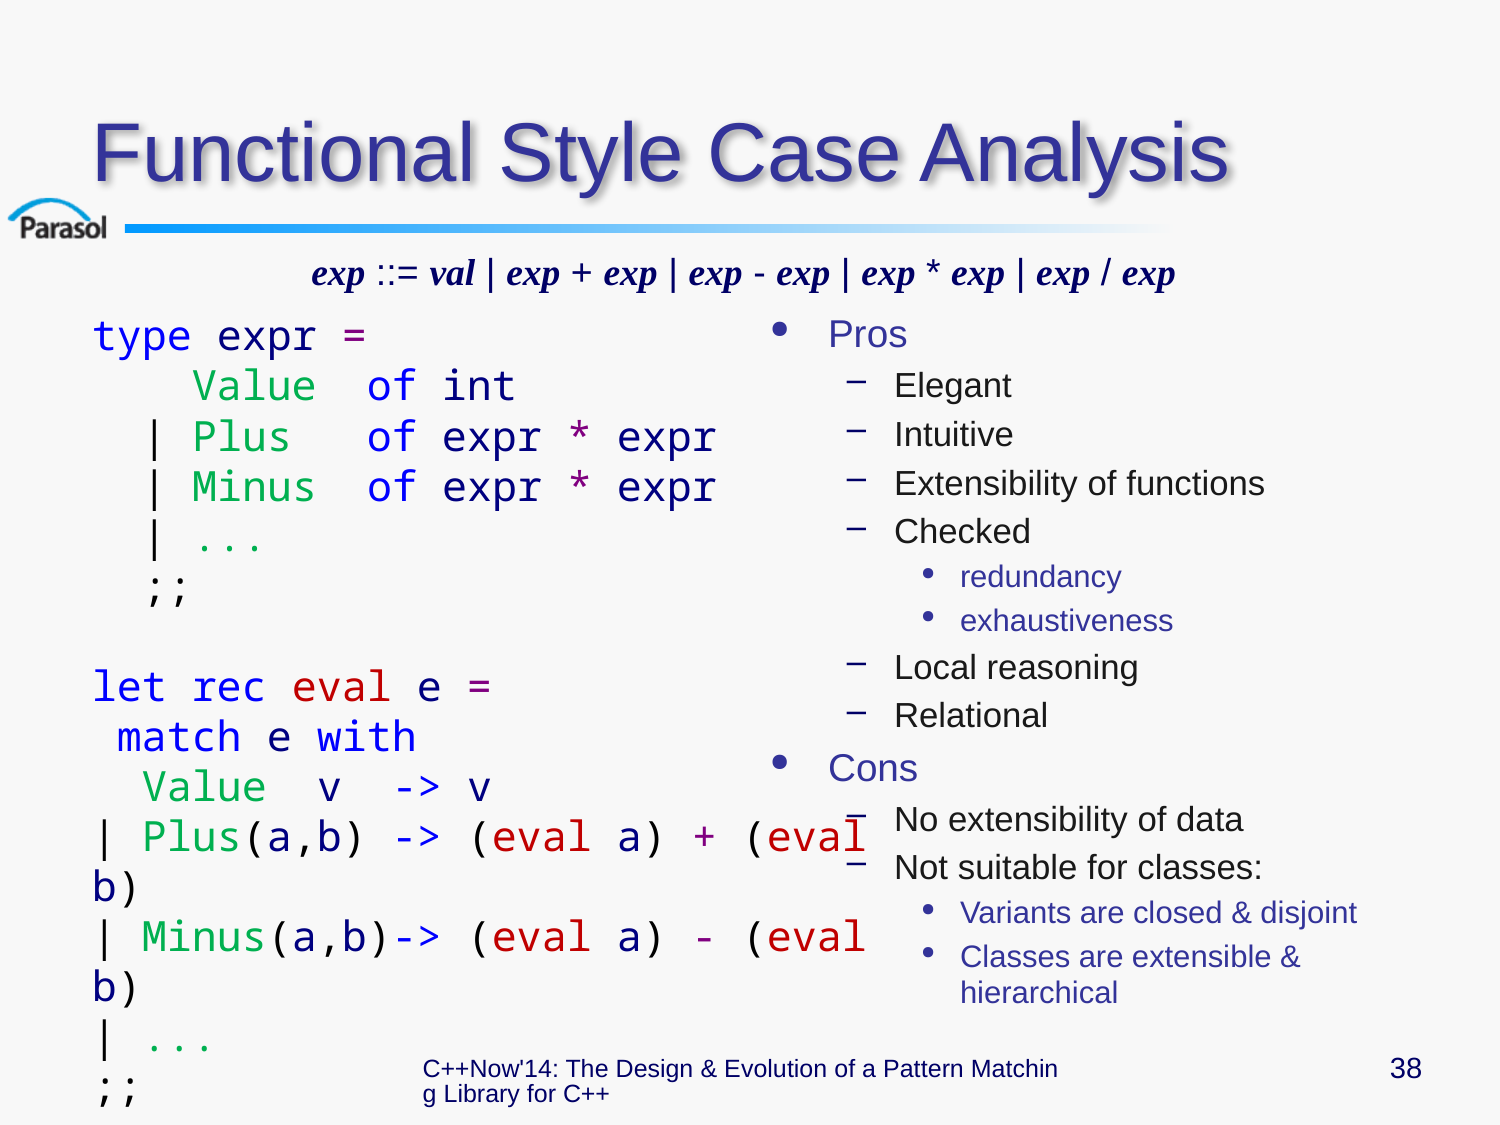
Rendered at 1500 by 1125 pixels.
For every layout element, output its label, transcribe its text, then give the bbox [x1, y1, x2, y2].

picture [0, 187, 116, 277]
text_box exp ::= val | exp + exp | exp - exp | exp * exp | exp / exp [74, 241, 1413, 301]
footer C++Now'14: The Design & Evolution of a Pattern Matching Library for C++ [407, 1046, 1088, 1088]
list Pros Elegant Intuitive Extensibility of functions Checked redundancy exhaustiveness Local reasoning Relational Cons No extensibility of data Not suitable for classes: Variants are closed & disjoint Classes are extensible & hierarchical [756, 301, 1412, 1024]
title Functional Style Case Analysis [76, 24, 1412, 207]
slide_number 38 [1124, 1046, 1438, 1088]
list type expr = Value of int | Plus of expr * expr | Minus of expr * expr | ... ;; let rec eval e = match e with Value v -> v | Plus(a,b) -> (eval a) + (eval b) | Minus(a,b)-> (eval a) - (eval b) | ... ;; [76, 301, 756, 1024]
